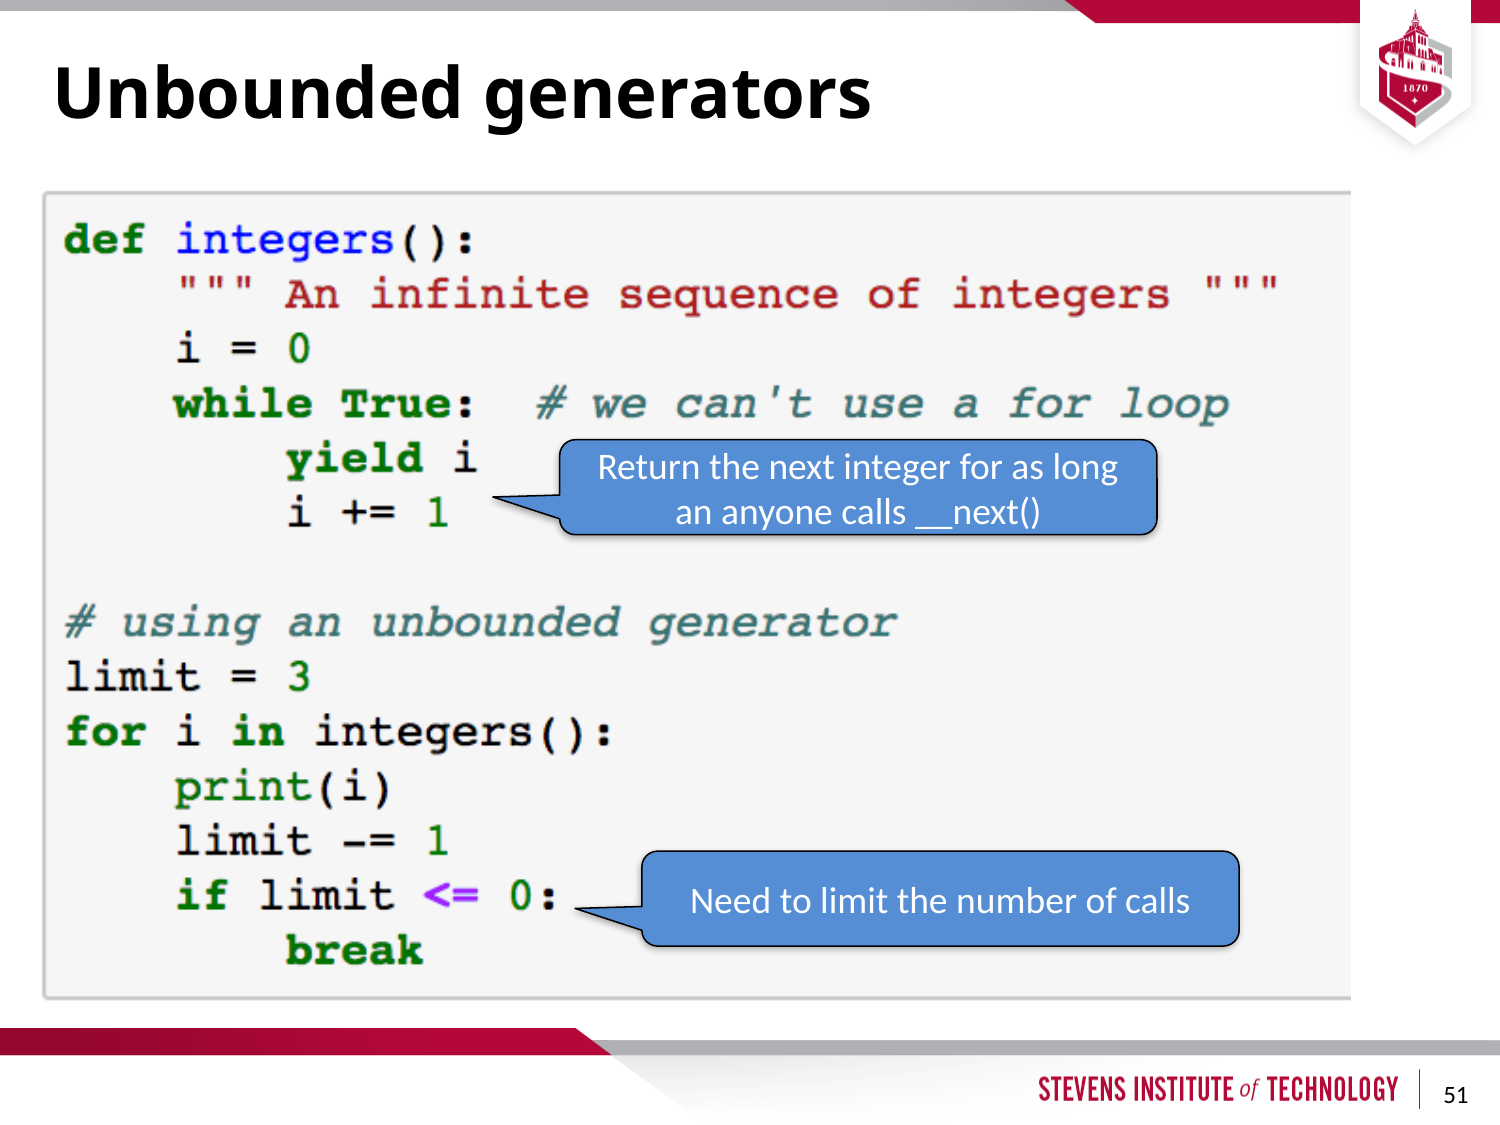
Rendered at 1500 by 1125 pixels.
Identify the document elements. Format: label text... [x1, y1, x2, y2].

title Unbounded generators [37, 40, 1338, 145]
picture [36, 182, 1351, 1011]
picture [0, 0, 1500, 160]
picture [0, 1028, 1500, 1125]
slide_number 51 [1428, 1071, 1490, 1108]
